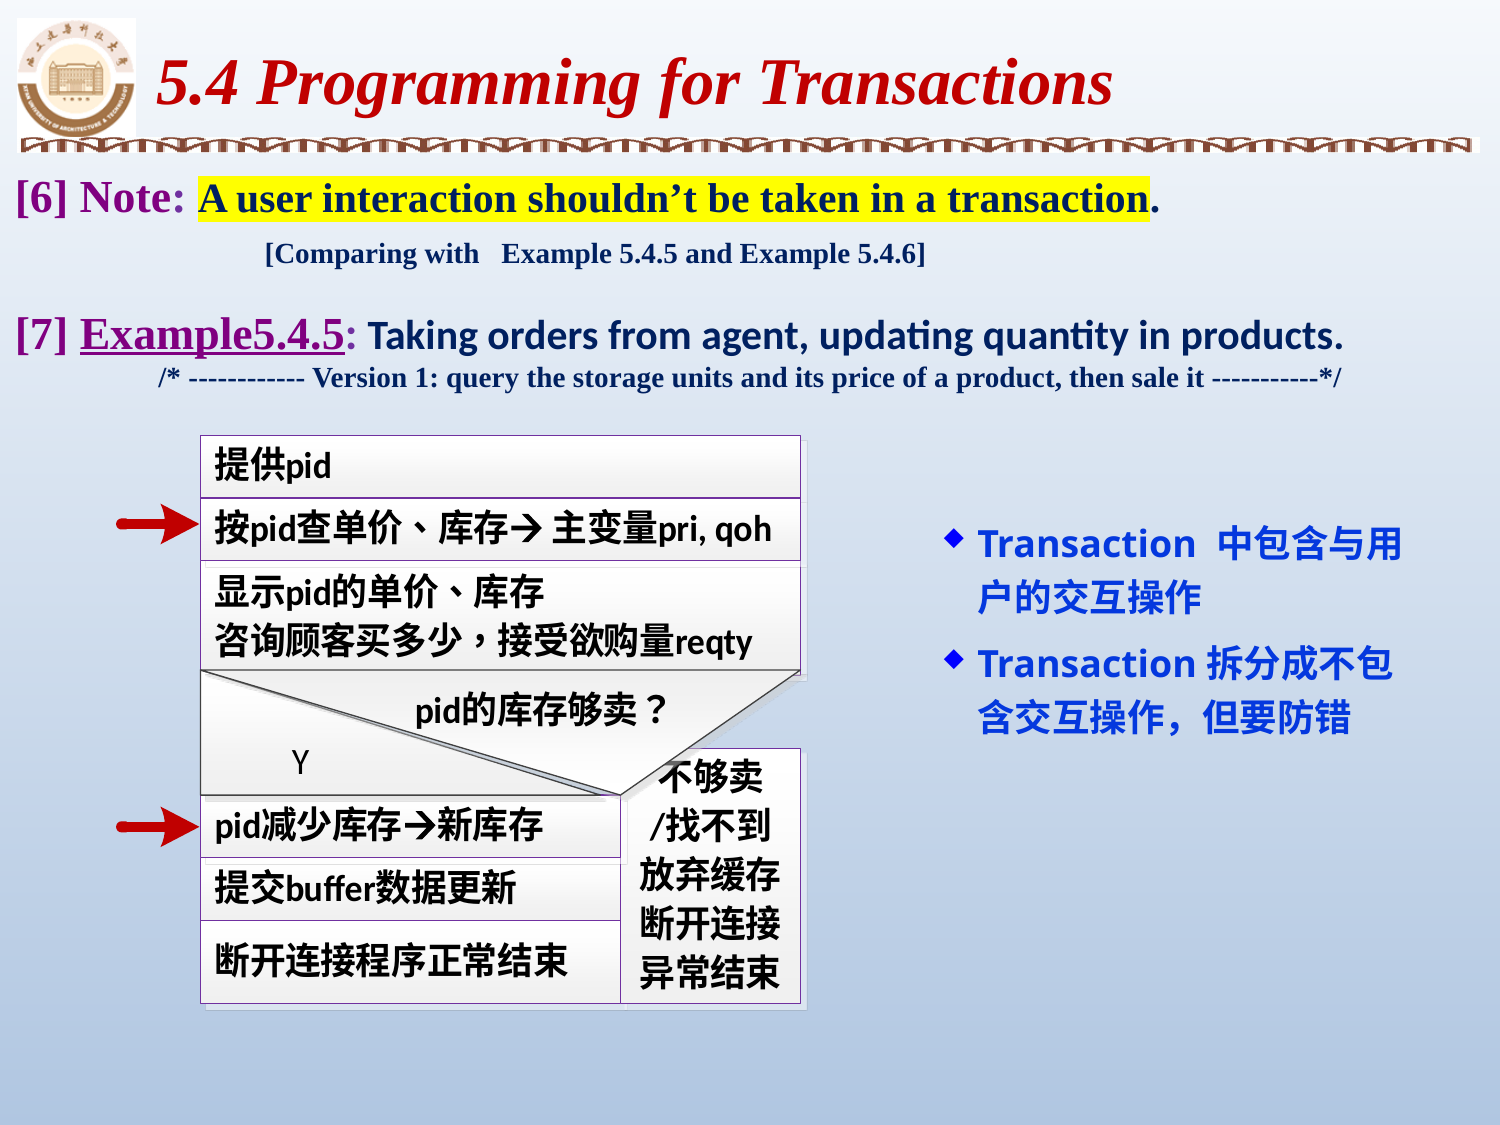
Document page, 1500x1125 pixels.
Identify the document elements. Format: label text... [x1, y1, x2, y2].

text_box 5.4 Programming for Transactions [141, 30, 1500, 126]
picture [111, 430, 809, 1012]
picture [17, 18, 1480, 148]
text_box [6] Note: A user interaction shouldn’t be taken in a transaction. [Comparing with Example 5.4.5 and Example 5.4.6] [7] Example5.4.5: Taking orders from agent, updating quantity in products. /* ------------ Version 1: query the storage units and its price of a product, then sale it -----------*/ [0, 148, 1500, 431]
text_box Transaction 中包含与用户的交互操作 Transaction拆分成不包含交互操作，但要防错 [915, 503, 1436, 786]
